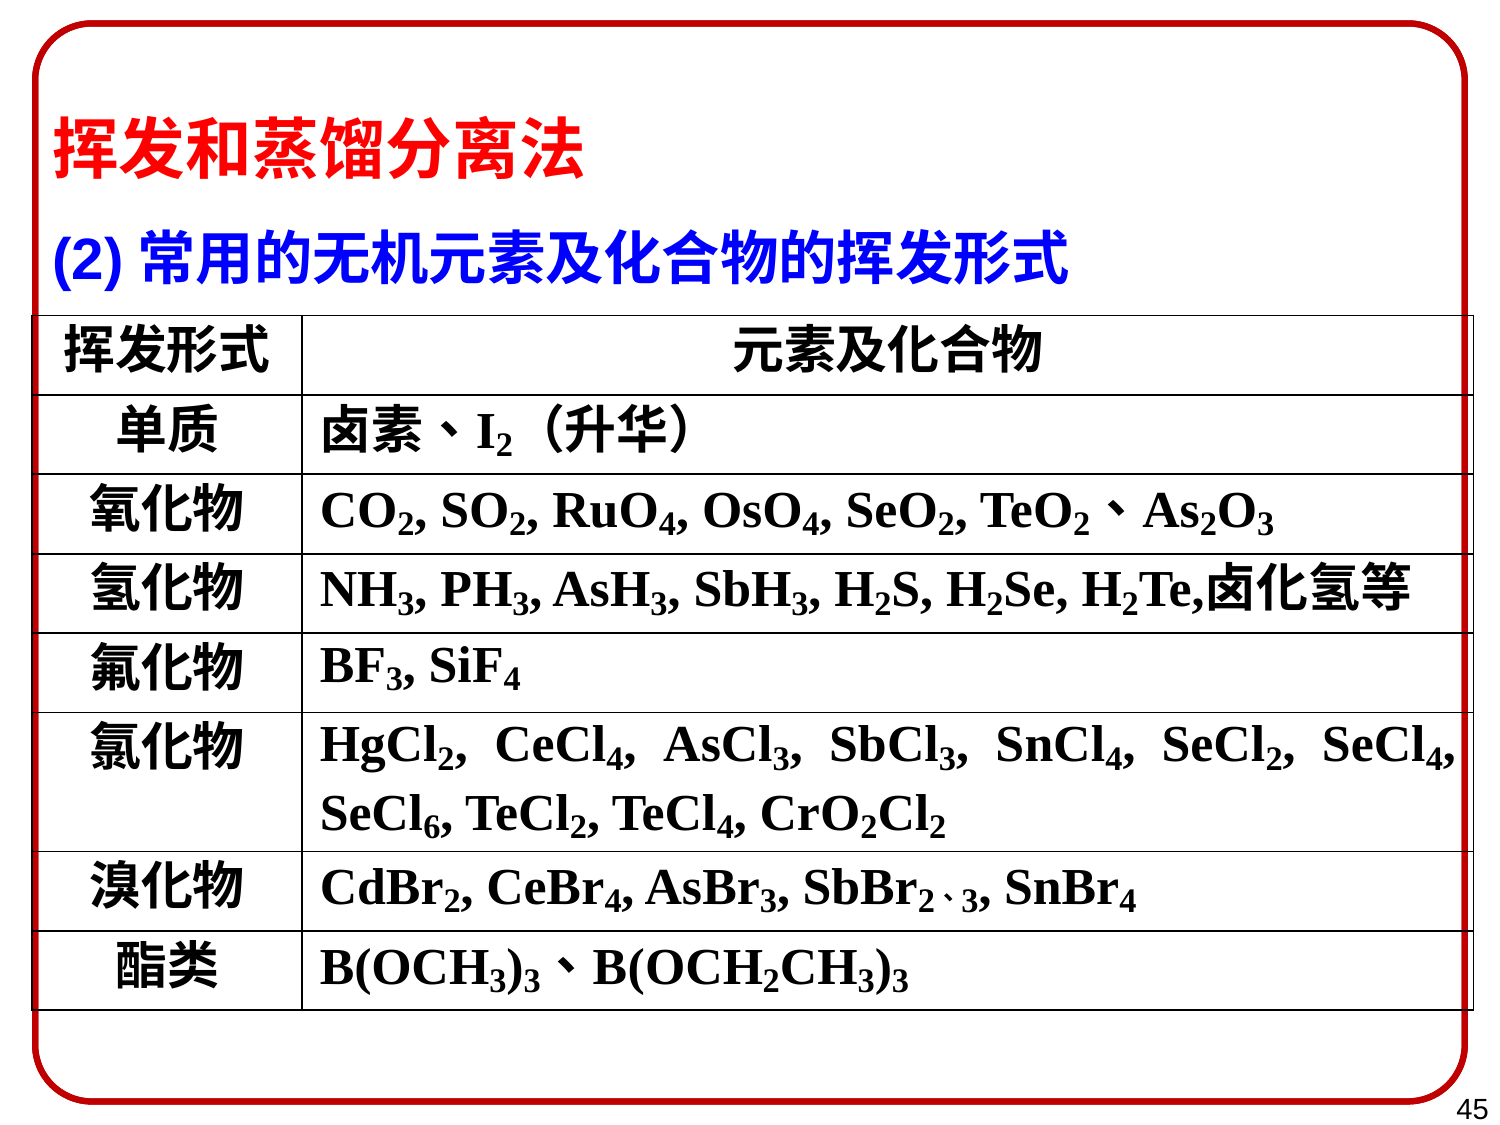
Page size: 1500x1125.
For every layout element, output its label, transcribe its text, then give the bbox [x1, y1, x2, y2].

text_box (2)常用的无机元素及化合物的挥发形式 [37, 199, 1463, 262]
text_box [30, 262, 1479, 1051]
slide_number 45 [1410, 1065, 1500, 1125]
text_box 挥发和蒸馏分离法 [37, 99, 975, 195]
